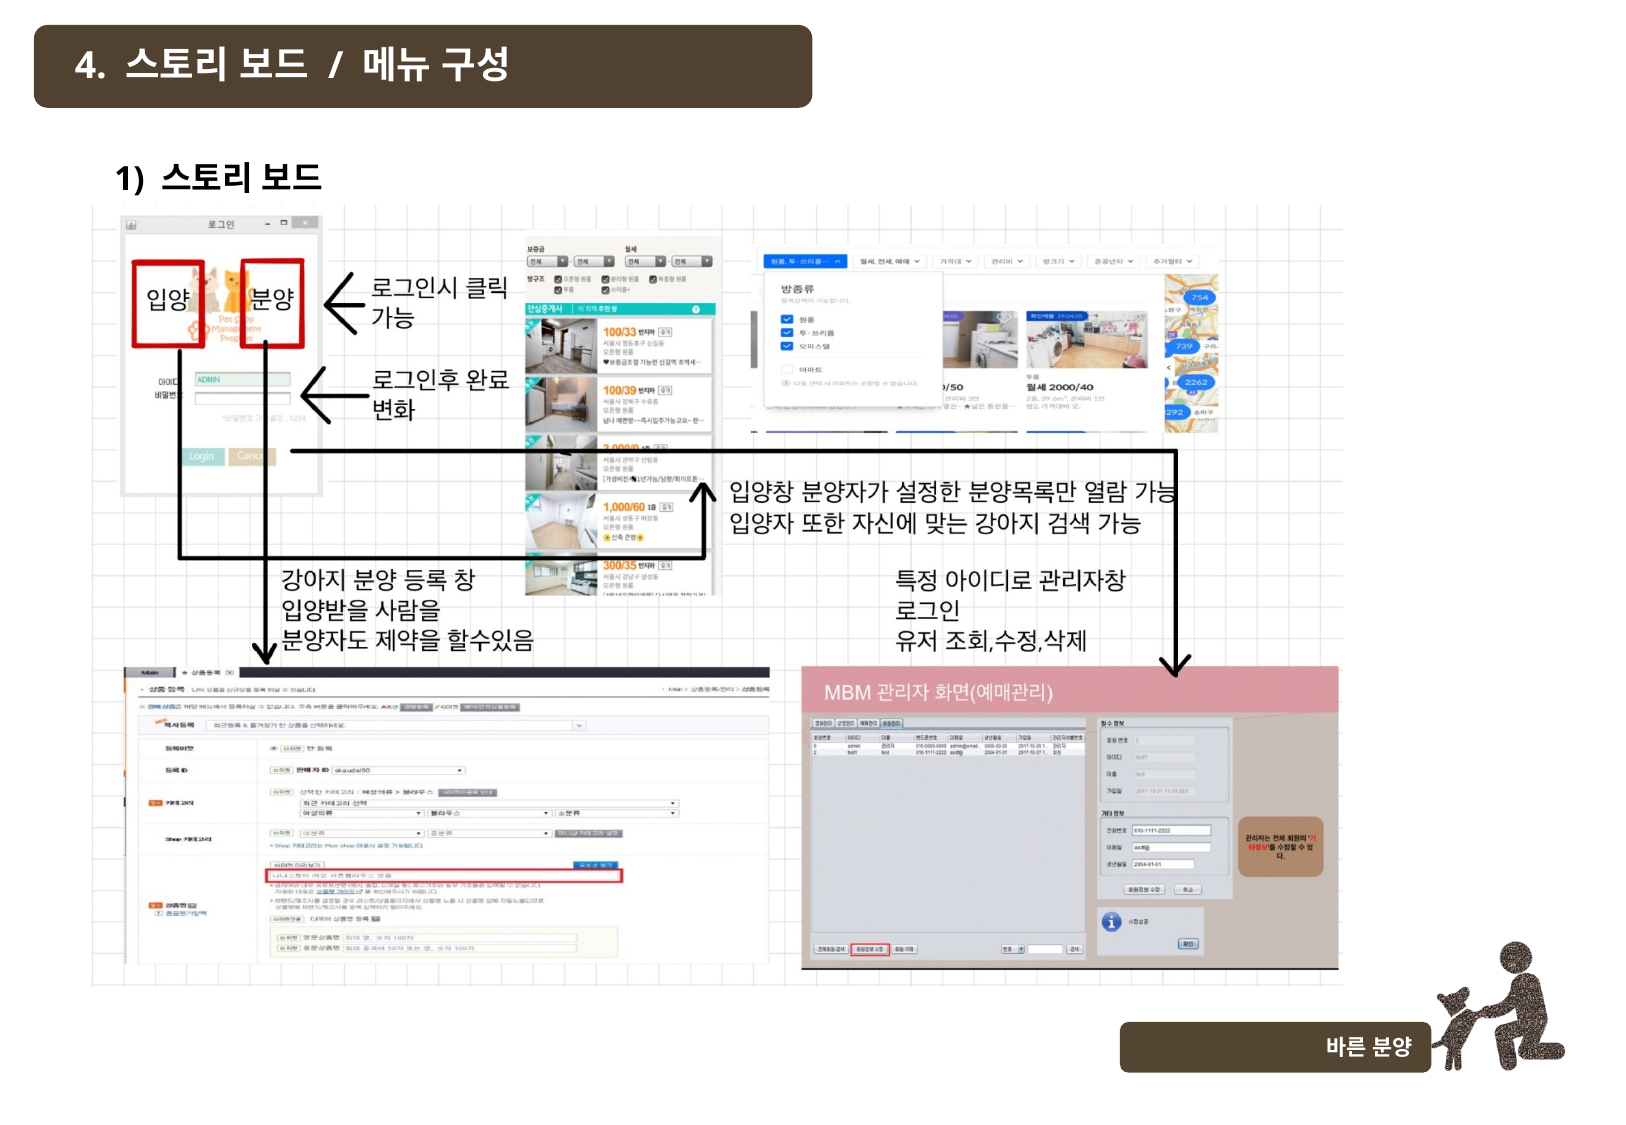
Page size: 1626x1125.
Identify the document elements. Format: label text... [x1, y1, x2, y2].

text_box 1) 스토리 보드 [99, 149, 338, 205]
picture [91, 205, 1343, 987]
text_box 4. 스토리 보드 / 메뉴 구성 [60, 33, 526, 94]
text_box [33, 24, 814, 109]
